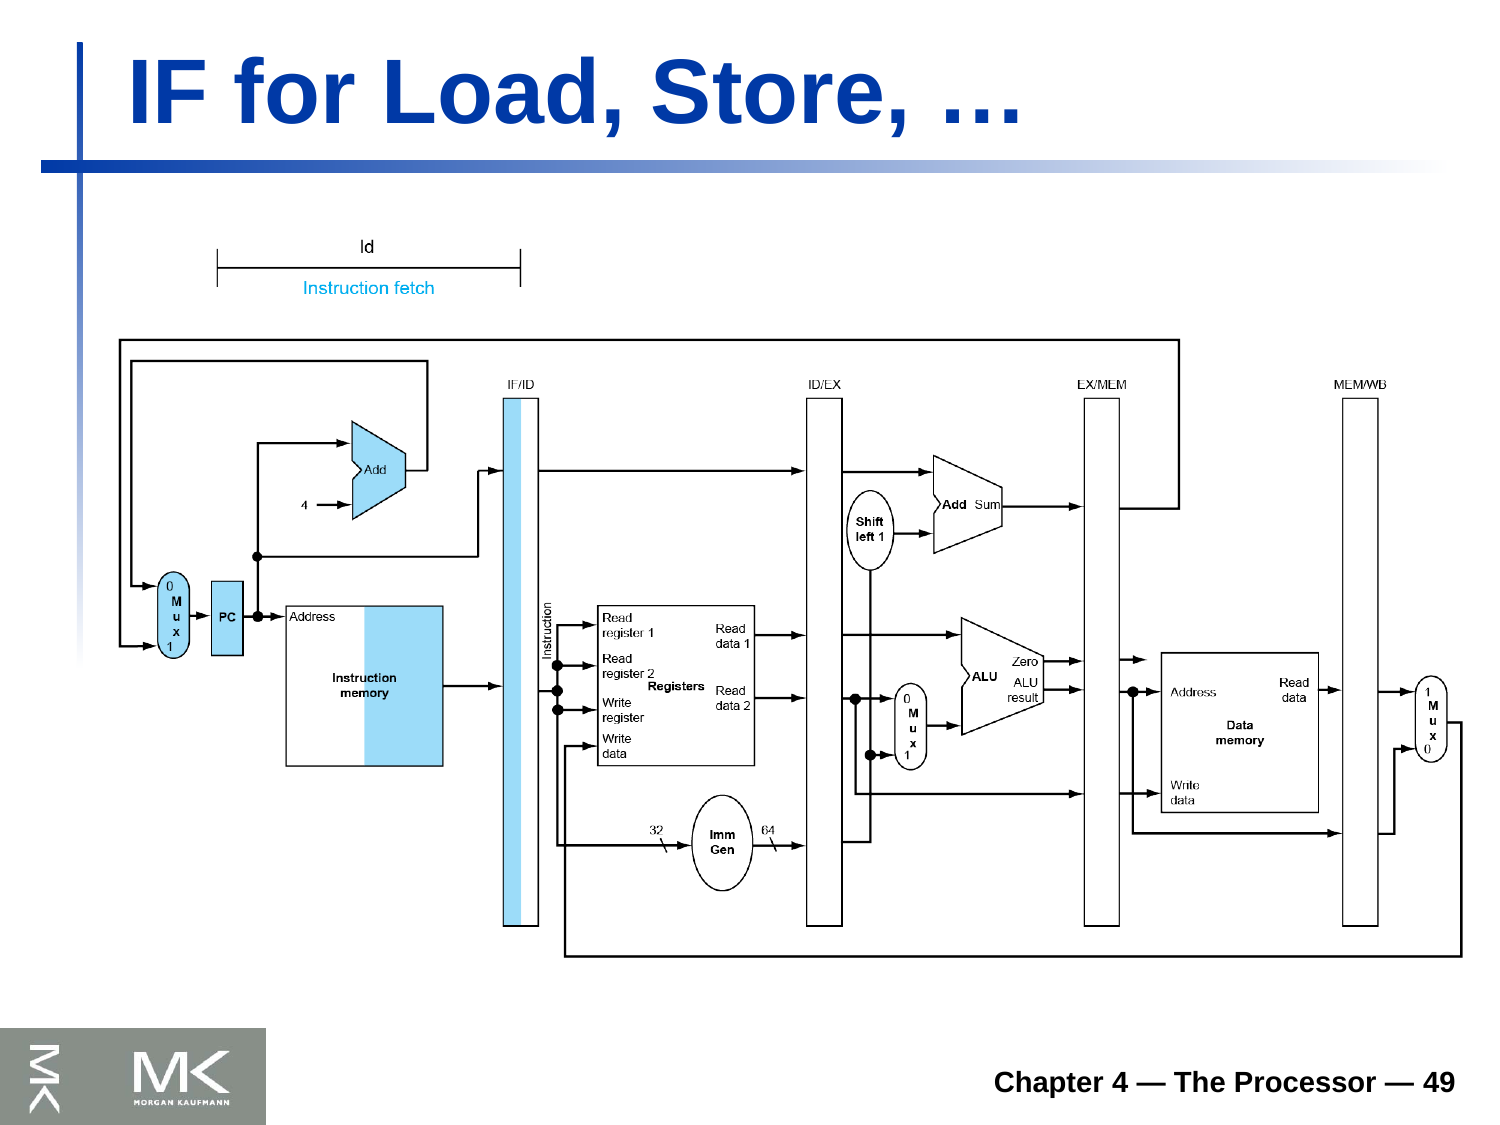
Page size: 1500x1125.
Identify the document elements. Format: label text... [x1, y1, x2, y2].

footer Chapter 4 — The Processor — 49 [277, 1046, 1471, 1106]
title IF for Load, Store, … [112, 23, 1468, 149]
picture [117, 235, 1463, 959]
picture [0, 1028, 266, 1125]
